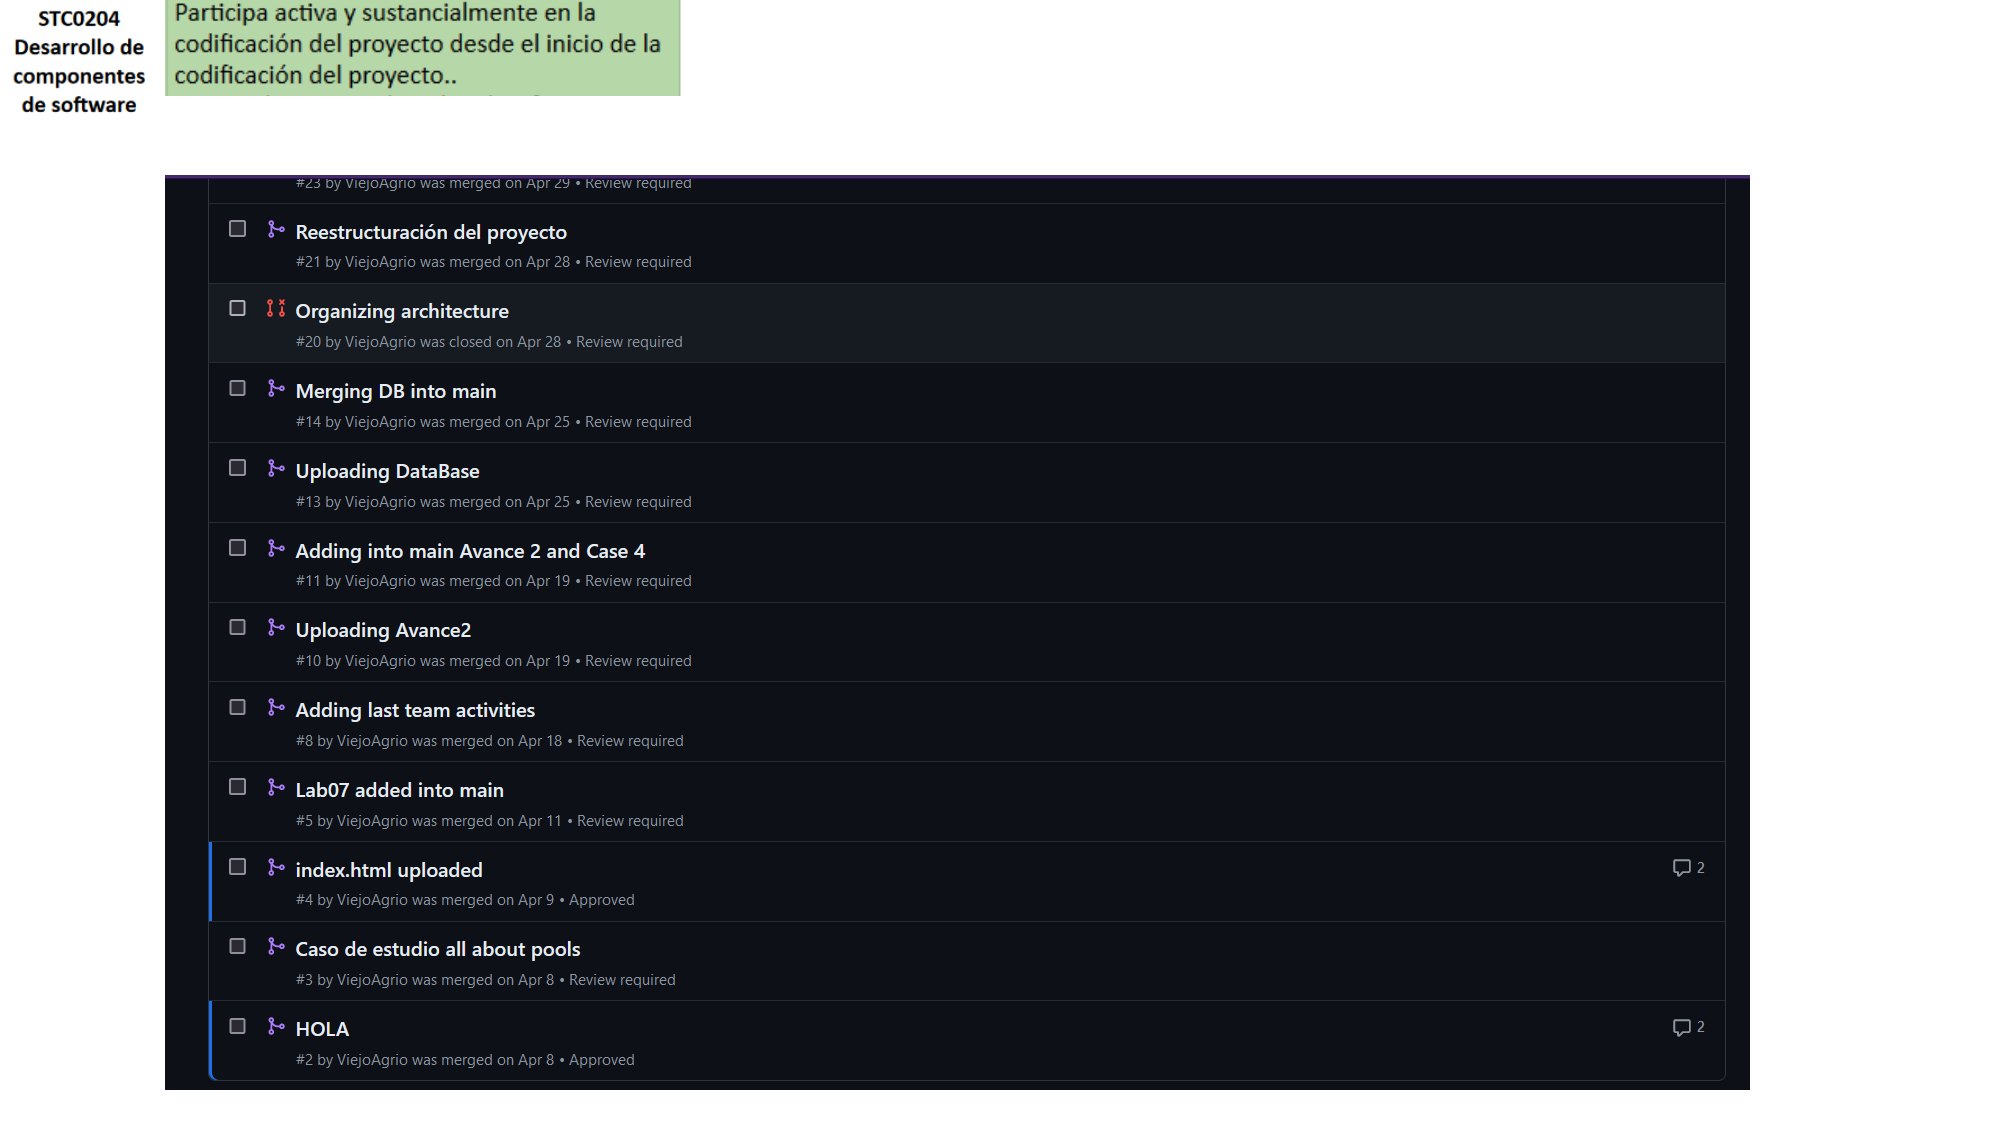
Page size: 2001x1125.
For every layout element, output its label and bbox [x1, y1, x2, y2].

picture [0, 0, 154, 122]
picture [164, 0, 688, 96]
picture [164, 174, 1751, 1090]
